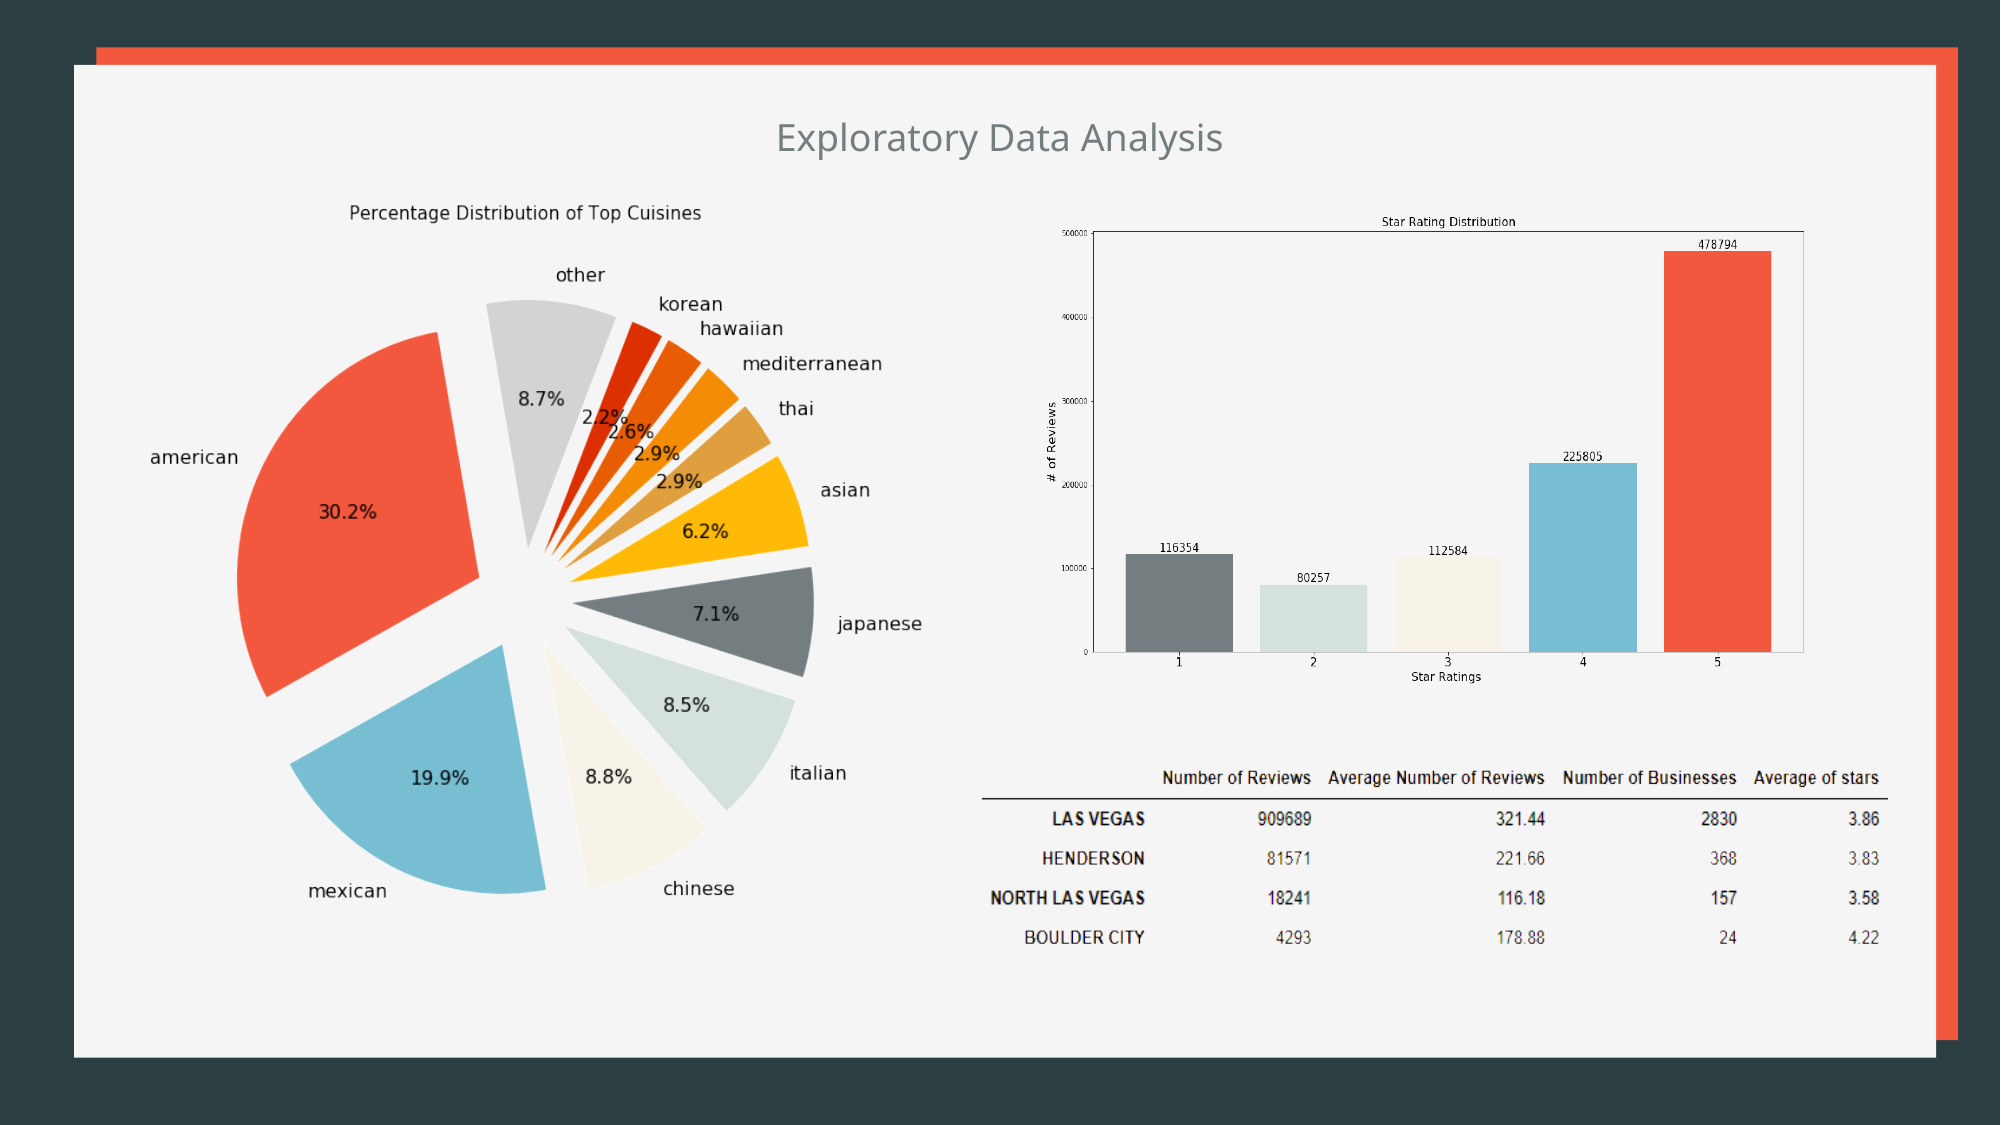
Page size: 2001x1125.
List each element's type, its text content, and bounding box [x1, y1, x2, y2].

picture [105, 164, 963, 961]
picture [978, 754, 1895, 961]
text_box [77, 78, 1923, 1047]
text_box [73, 64, 1937, 1059]
picture [978, 164, 1895, 721]
text_box Exploratory Data Analysis [760, 83, 1239, 167]
text_box [95, 46, 1959, 1041]
